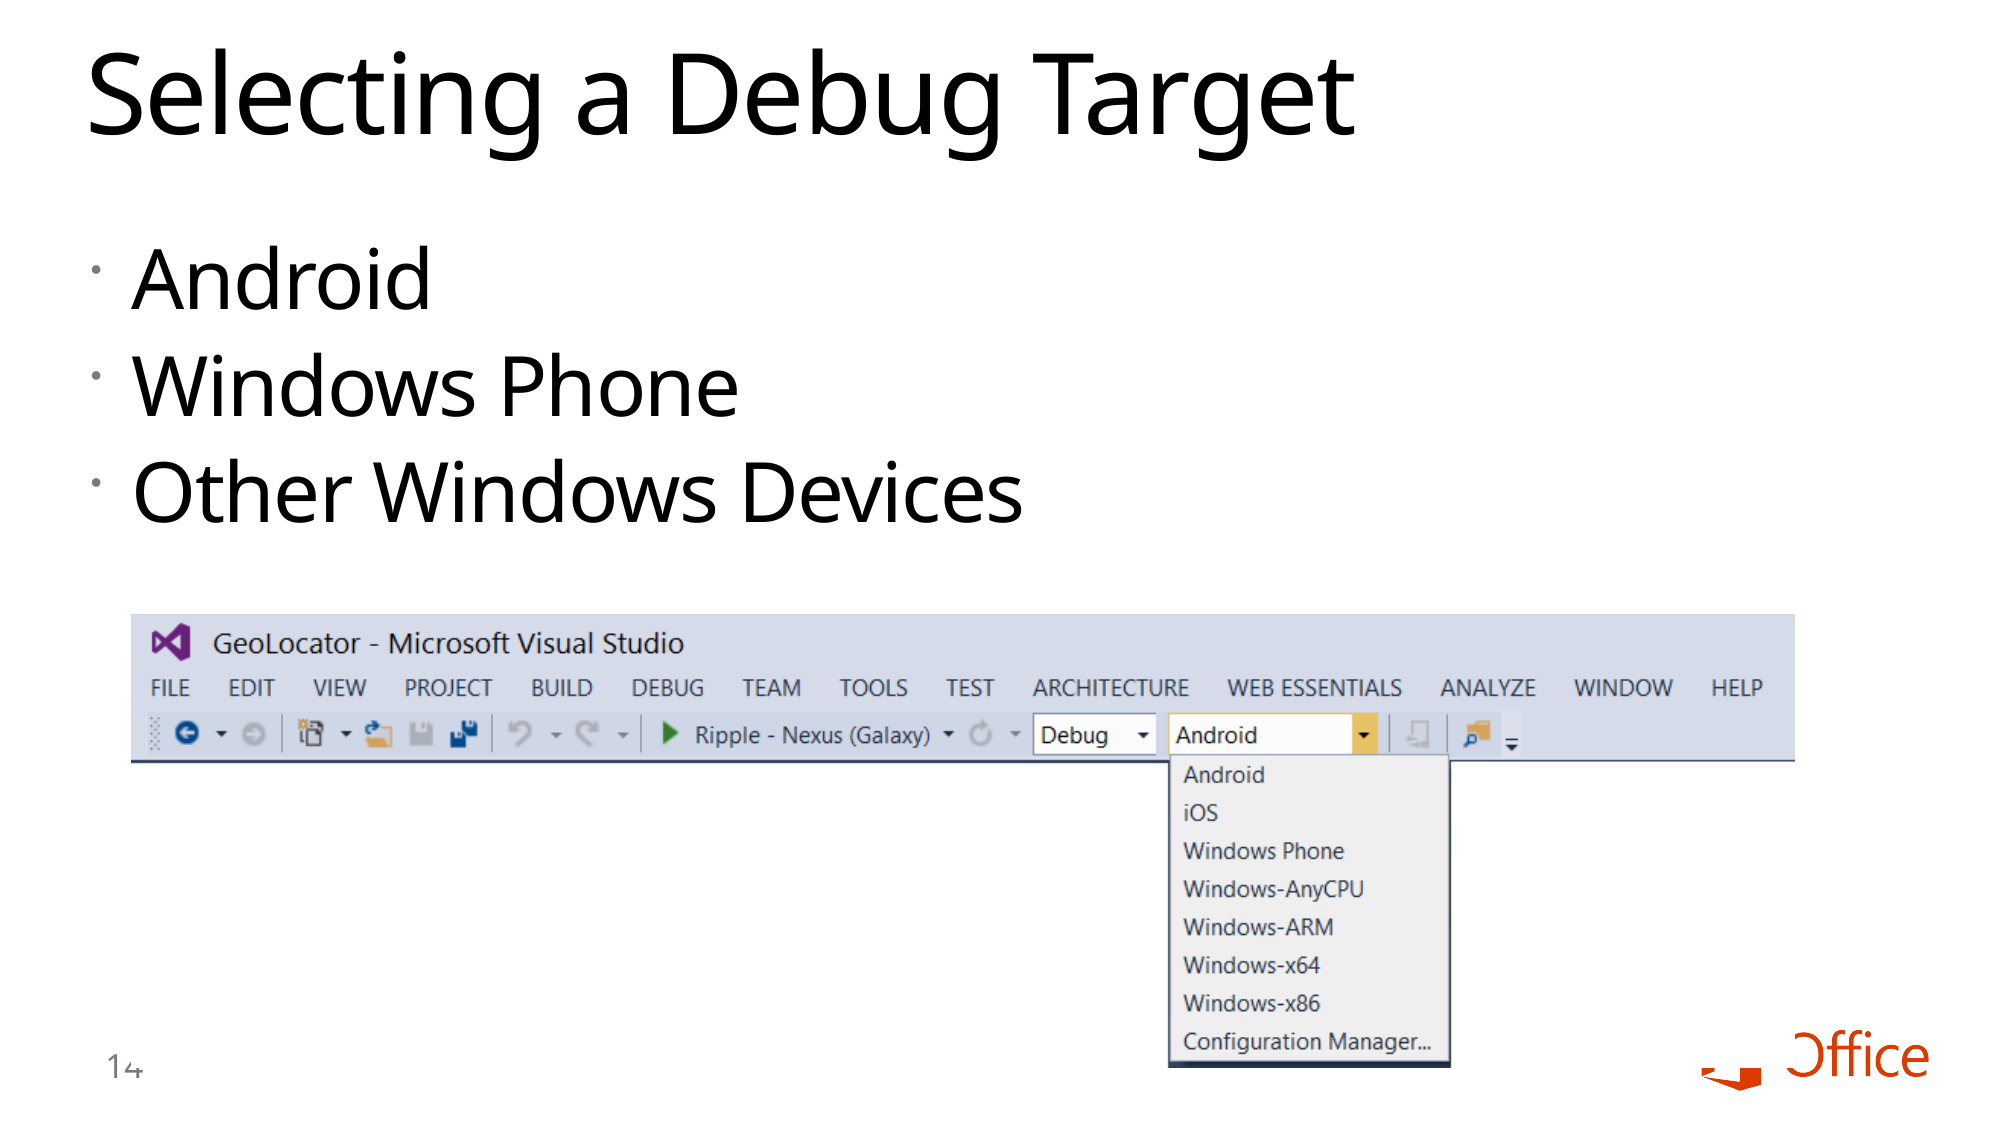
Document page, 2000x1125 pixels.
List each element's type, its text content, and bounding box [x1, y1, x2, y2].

slide_number 14 [85, 1049, 178, 1086]
list Android Windows Phone Other Windows Devices [85, 237, 1914, 573]
picture [131, 614, 1960, 1122]
title Selecting a Debug Target [85, 37, 1914, 161]
